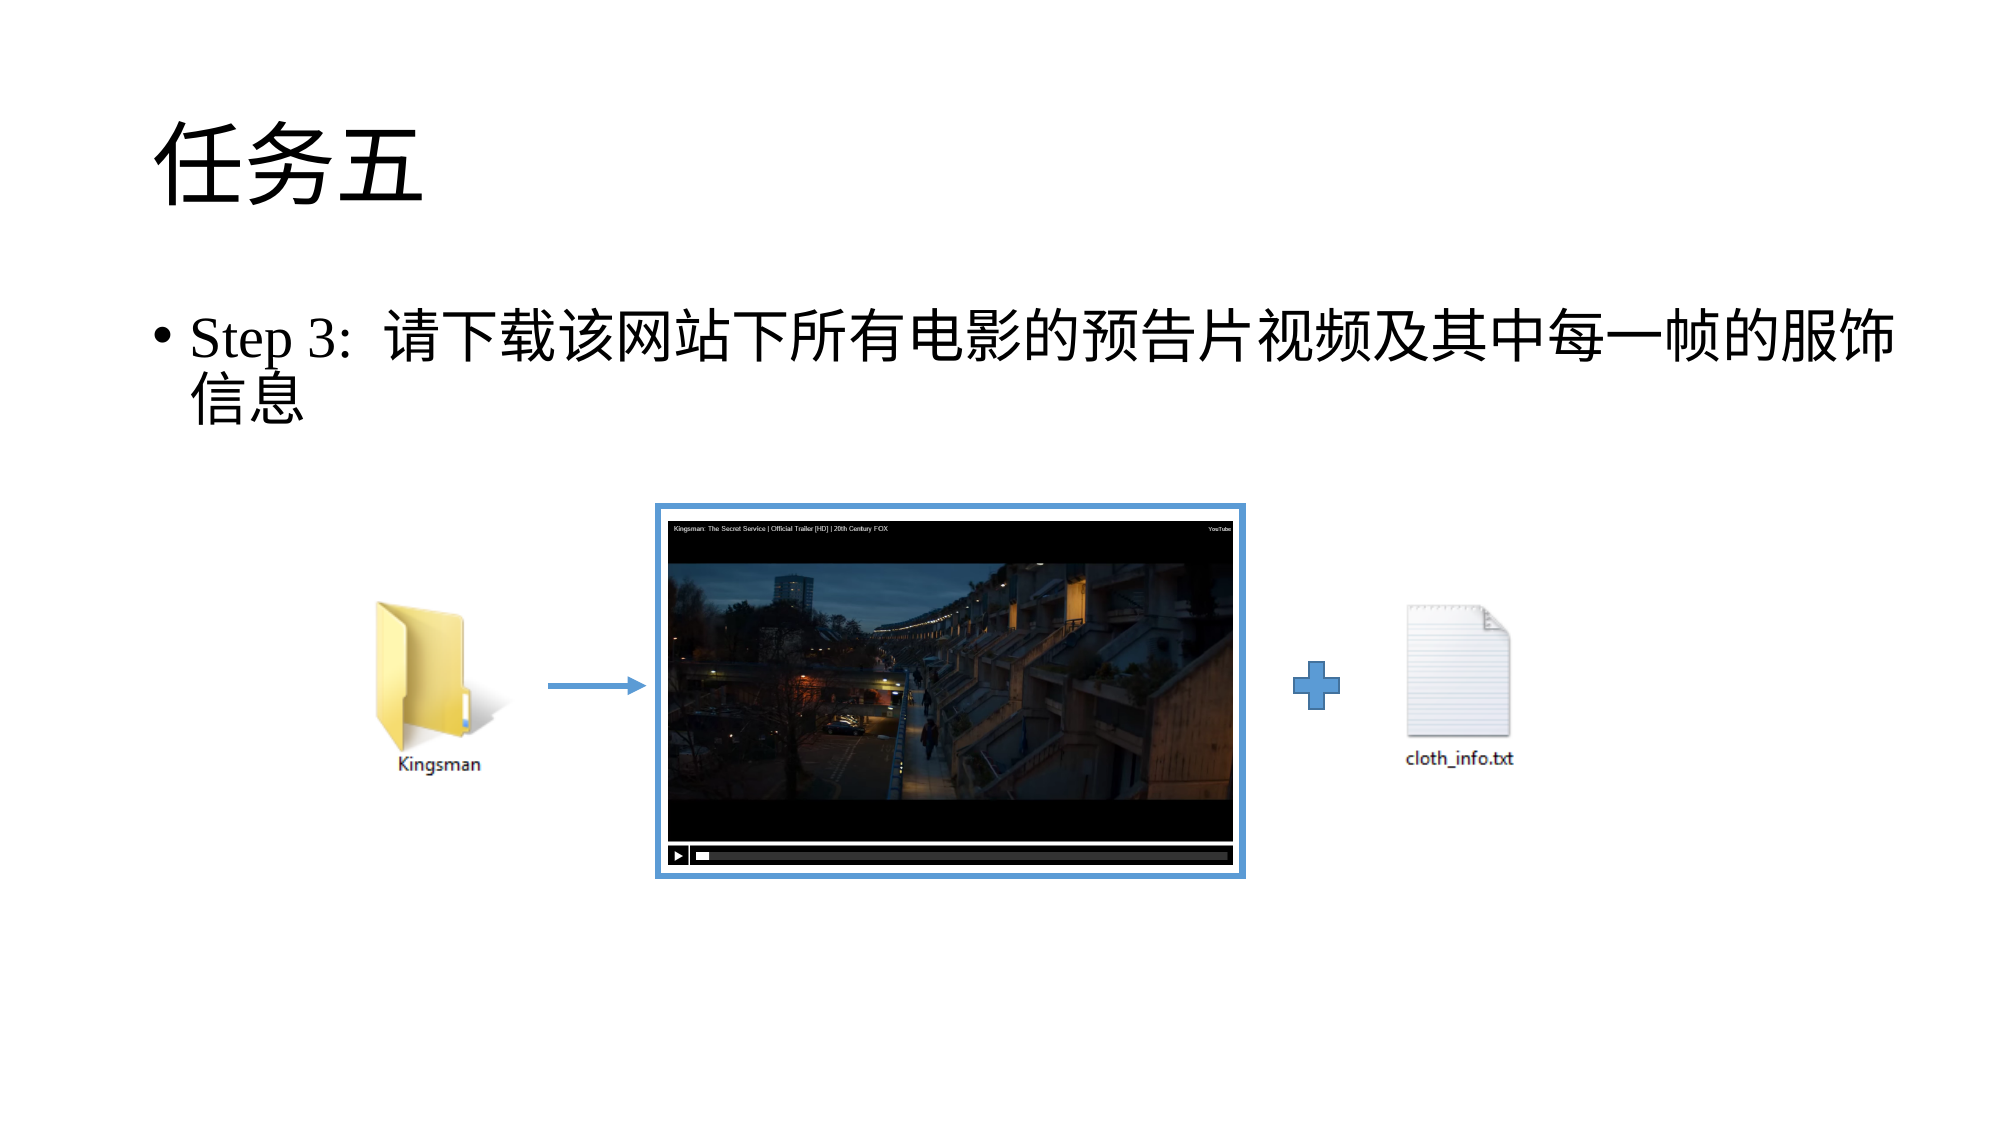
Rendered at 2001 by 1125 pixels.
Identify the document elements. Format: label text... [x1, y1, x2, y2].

list Step 3: 请下载该网站下所有电影的预告片视频及其中每一帧的服饰信息 [137, 299, 1916, 1014]
picture [667, 521, 1233, 865]
title 任务五 [137, 59, 1863, 278]
text_box [1293, 661, 1340, 710]
text_box [657, 505, 1243, 877]
picture [1393, 594, 1528, 776]
picture [362, 589, 527, 782]
